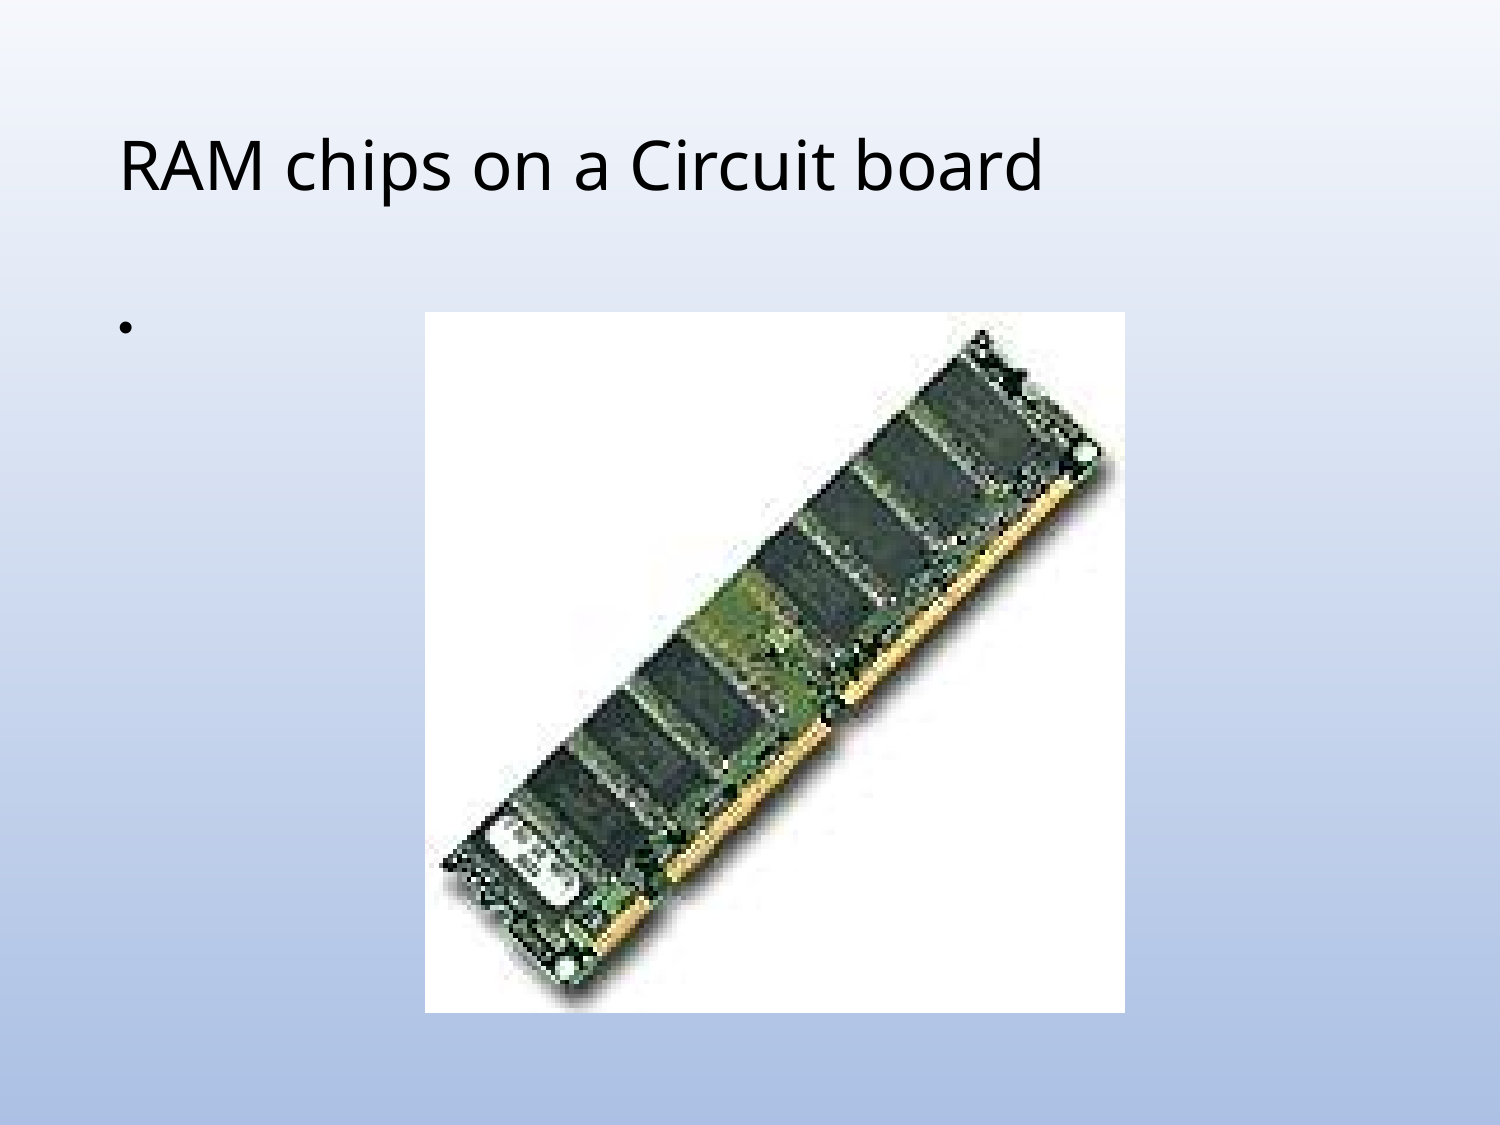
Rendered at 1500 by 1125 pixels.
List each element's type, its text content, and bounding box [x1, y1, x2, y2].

list [103, 299, 1397, 1014]
title RAM chips on a Circuit board [103, 59, 1397, 278]
picture [424, 312, 1125, 1013]
